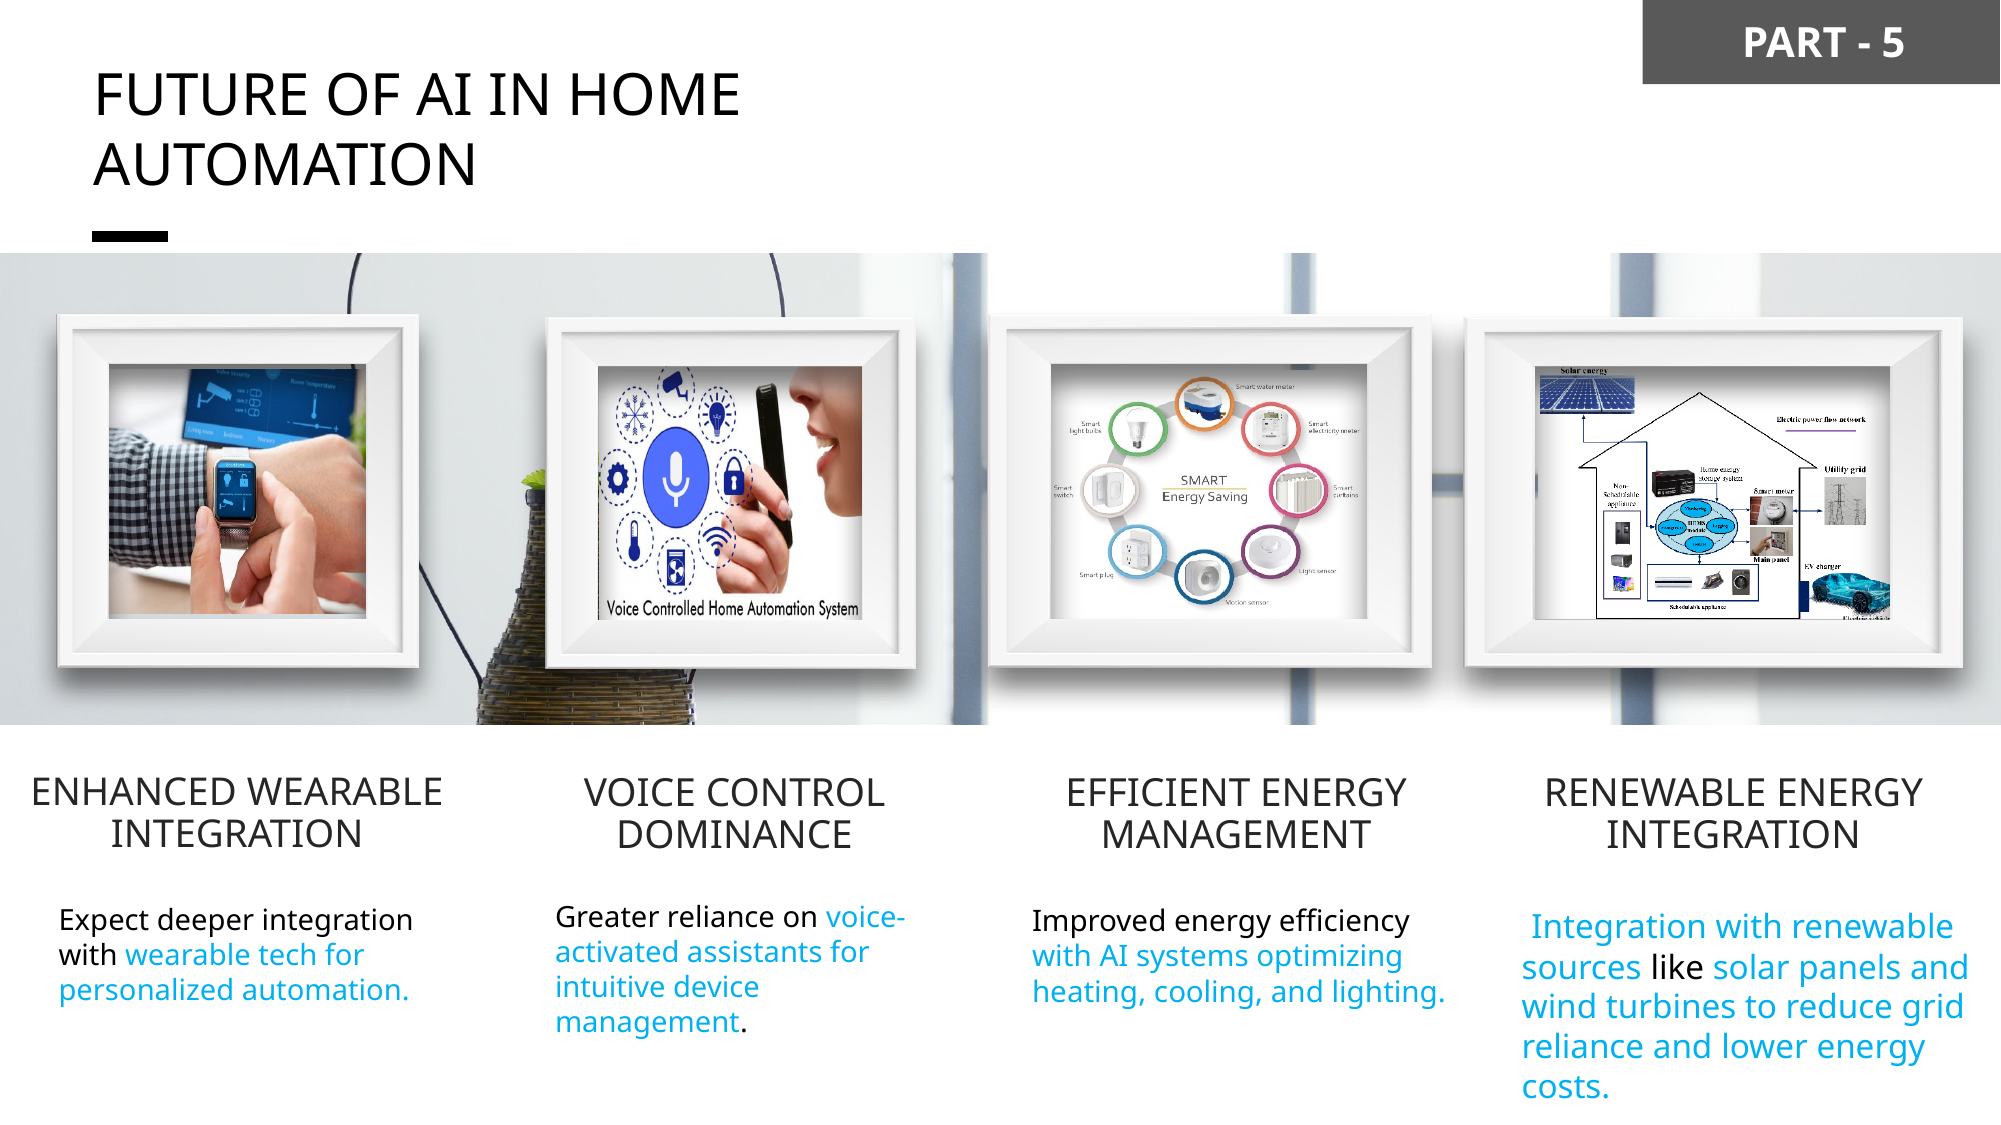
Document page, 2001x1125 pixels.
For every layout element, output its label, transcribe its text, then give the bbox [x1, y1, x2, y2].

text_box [1427, 312, 2000, 714]
text_box Integration with renewable sources like solar panels and wind turbines to reduce grid reliance and lower energy costs. [1506, 893, 2000, 1113]
text_box FUTURE OF AI IN HOME AUTOMATION [78, 49, 955, 205]
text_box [954, 309, 1464, 714]
text_box [1641, 74, 2000, 85]
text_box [497, 765, 972, 1048]
text_box RENEWABLE ENERGY INTEGRATION [1496, 765, 1971, 865]
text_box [518, 312, 942, 715]
picture [0, 253, 2001, 725]
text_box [998, 765, 1474, 1051]
text_box PART - 5 [1580, 8, 2000, 74]
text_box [0, 765, 475, 1050]
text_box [30, 309, 445, 714]
text_box [1641, 0, 2000, 8]
